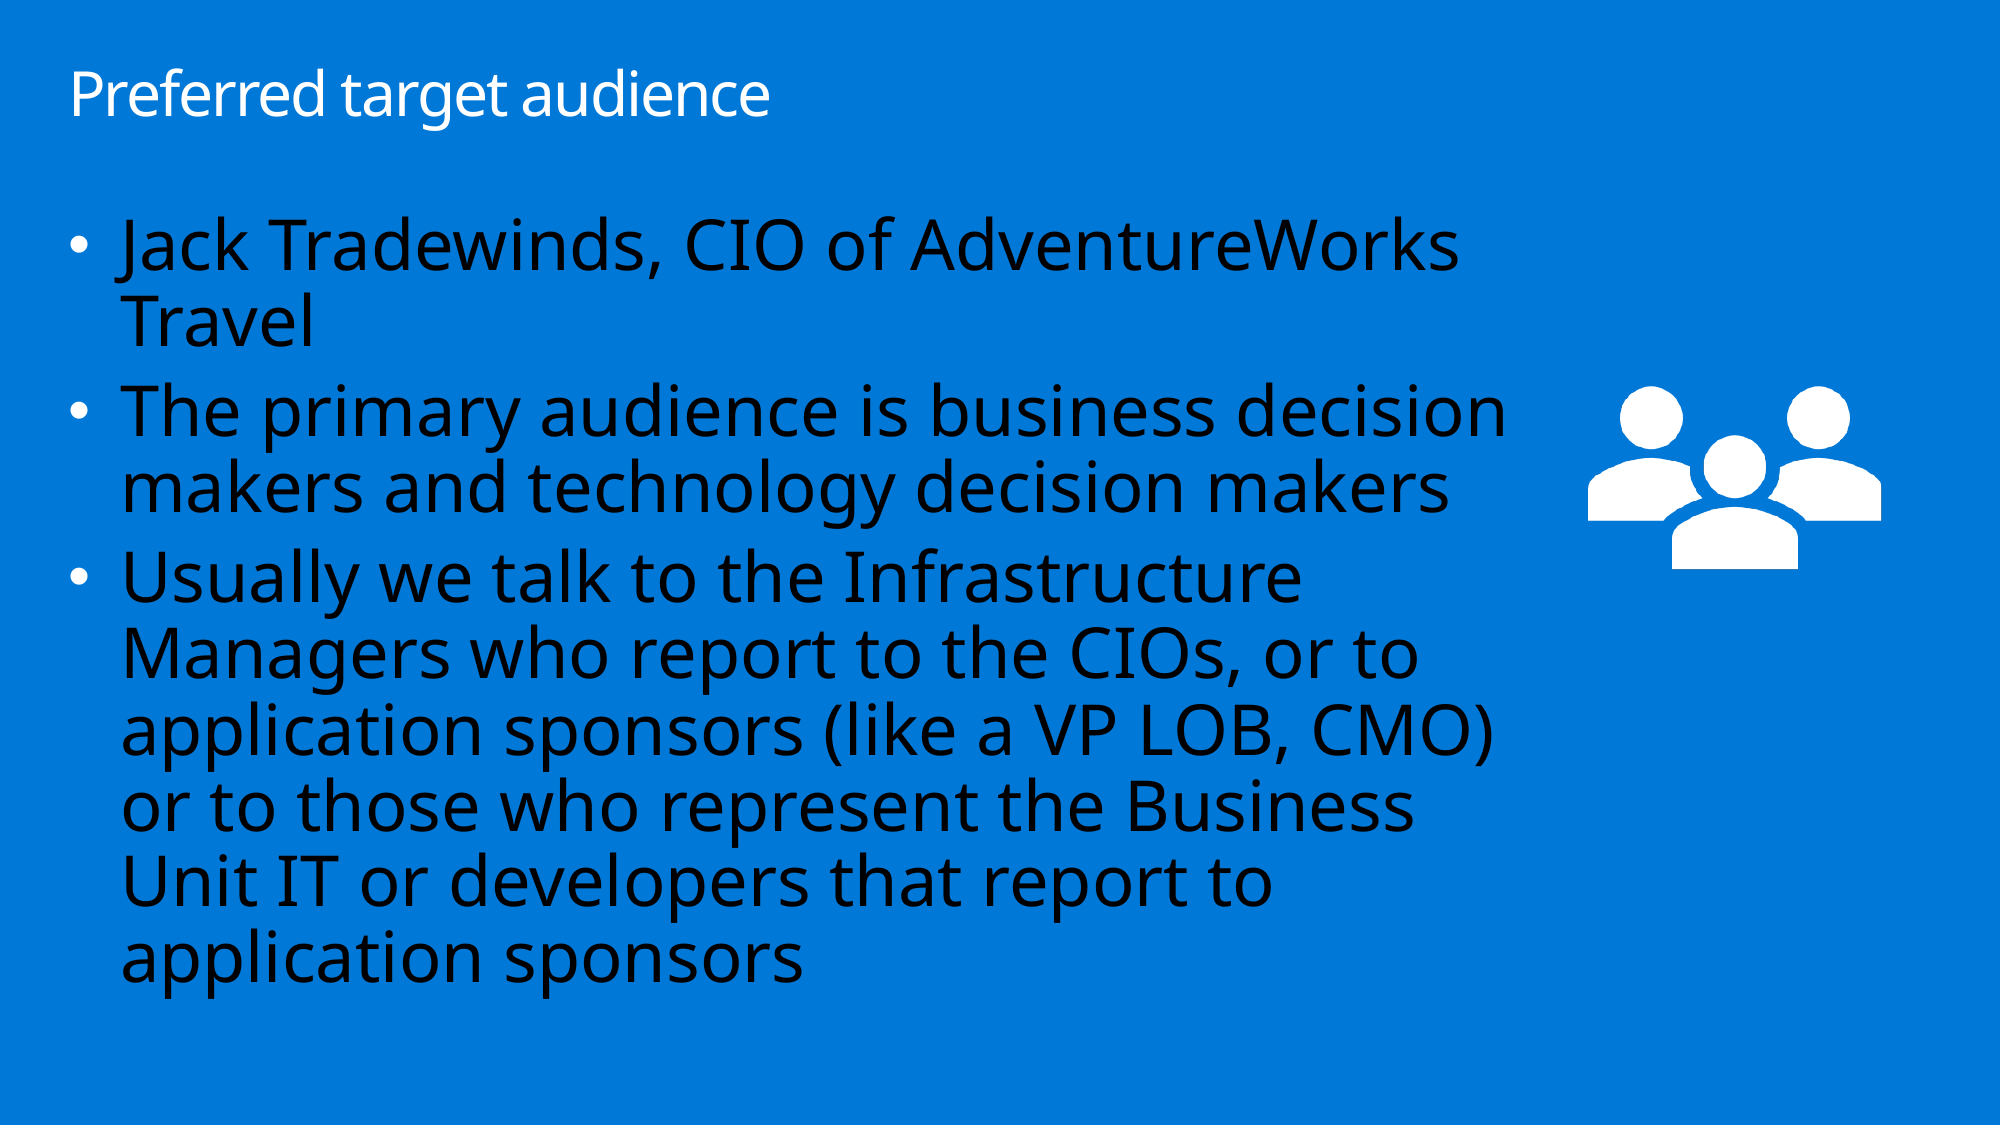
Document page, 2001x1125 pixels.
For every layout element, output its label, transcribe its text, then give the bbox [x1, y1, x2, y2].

picture [1567, 310, 1902, 645]
title Preferred target audience [44, 47, 1957, 196]
list Jack Tradewinds, CIO of AdventureWorks Travel The primary audience is business decision makers and technology decision makers Usually we talk to the Infrastructure Managers who report to the CIOs, or to application sponsors (like a VP LOB, CMO) or to those who represent the Business Unit IT or developers that report to application sponsors [44, 195, 1537, 1088]
